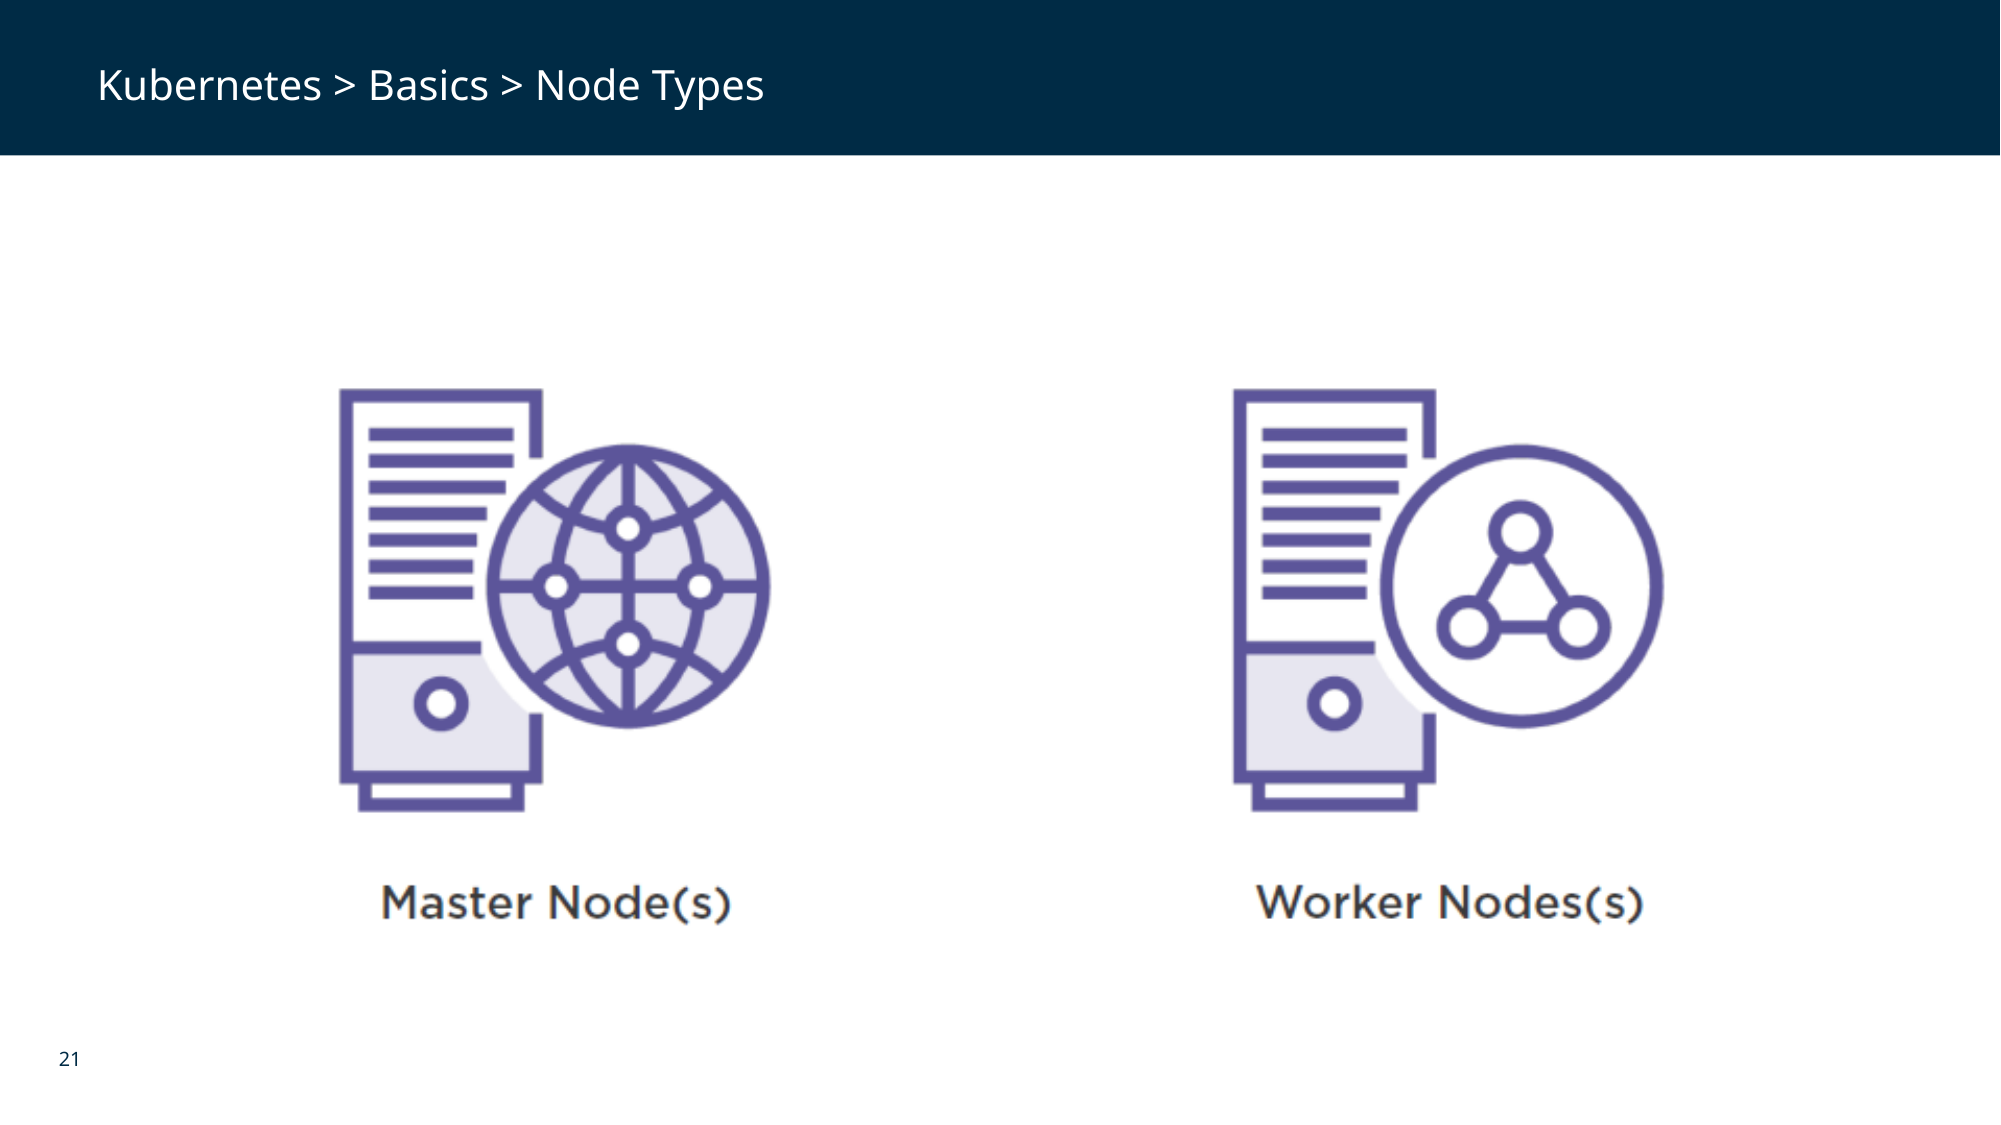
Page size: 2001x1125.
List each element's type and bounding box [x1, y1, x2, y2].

text_box [0, 0, 2000, 156]
picture [1226, 381, 1673, 944]
picture [327, 362, 780, 936]
